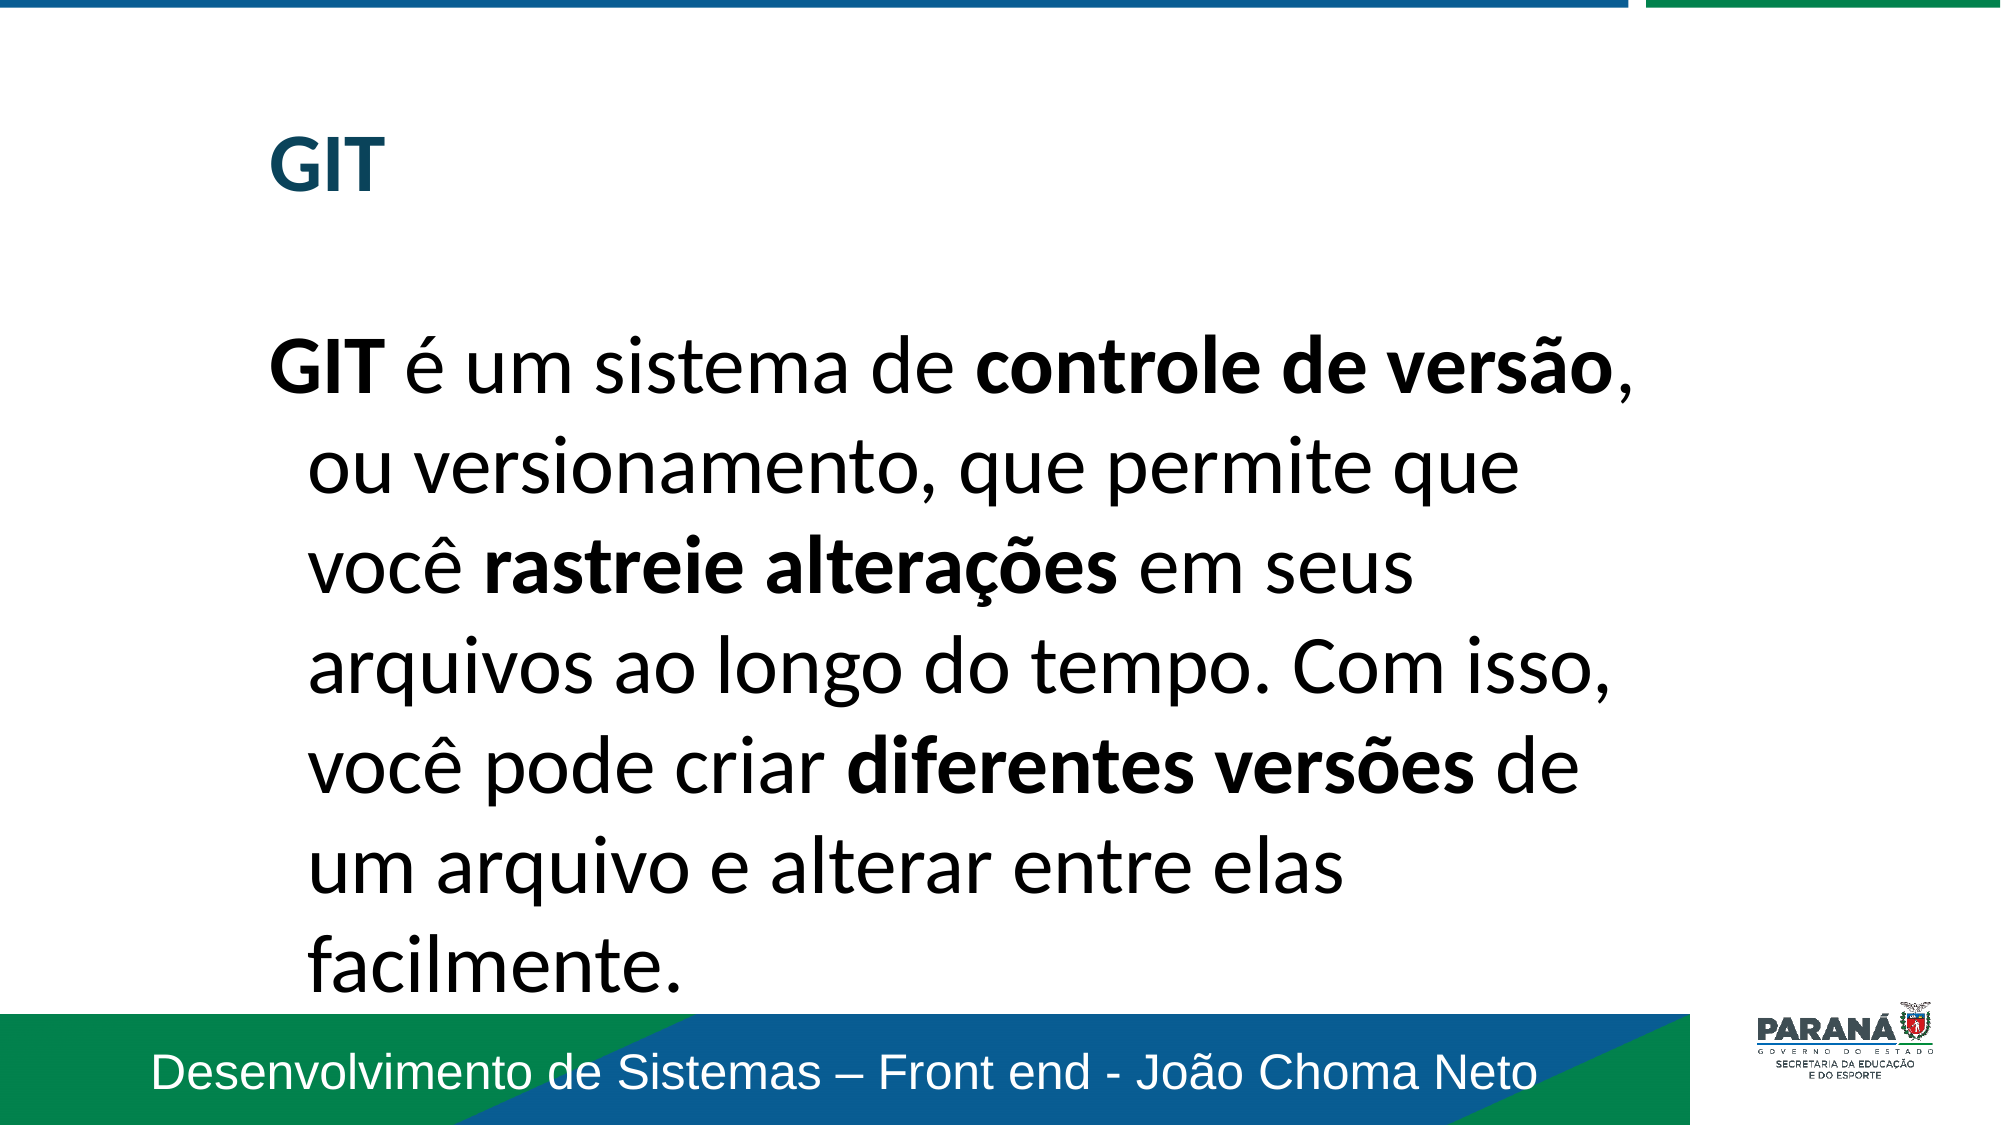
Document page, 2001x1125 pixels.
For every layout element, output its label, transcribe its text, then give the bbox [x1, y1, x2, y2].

picture [1757, 1002, 1933, 1081]
picture [0, 1014, 1690, 1125]
list GIT [217, 111, 1637, 249]
list GIT é um sistema de controle de versão, ou versionamento, que permite que você rastreie alterações em seus arquivos ao longo do tempo. Com isso, você pode criar diferentes versões de um arquivo e alterar entre elas facilmente. [217, 302, 1677, 921]
